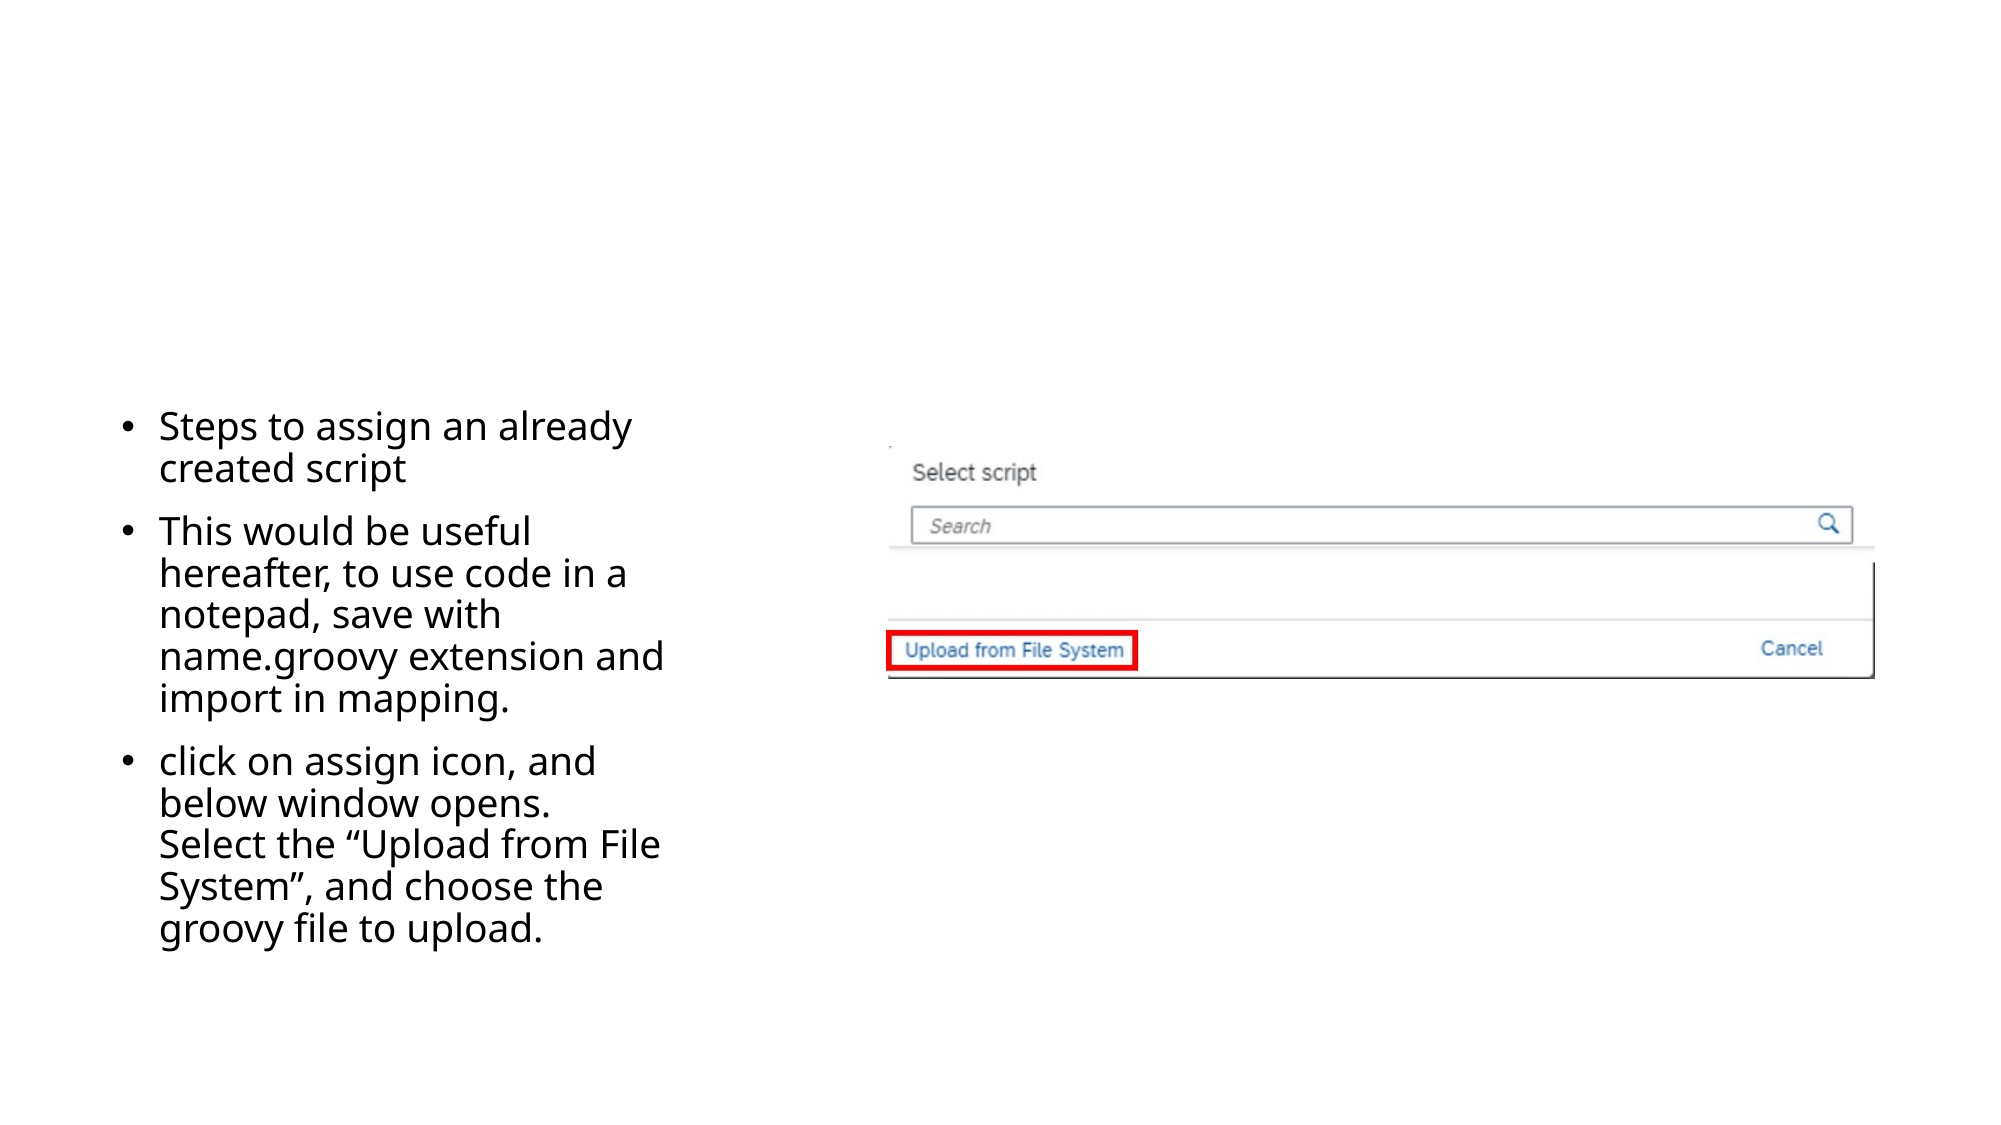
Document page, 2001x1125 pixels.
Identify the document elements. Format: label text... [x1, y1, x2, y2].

picture [886, 446, 1875, 679]
list Steps to assign an already created script This would be useful hereafter, to use code in a notepad, save with name.groovy extension and import in mapping. click on assign icon, and below window opens. Select the “Upload from File System”, and choose the groovy file to upload. [106, 399, 682, 1021]
